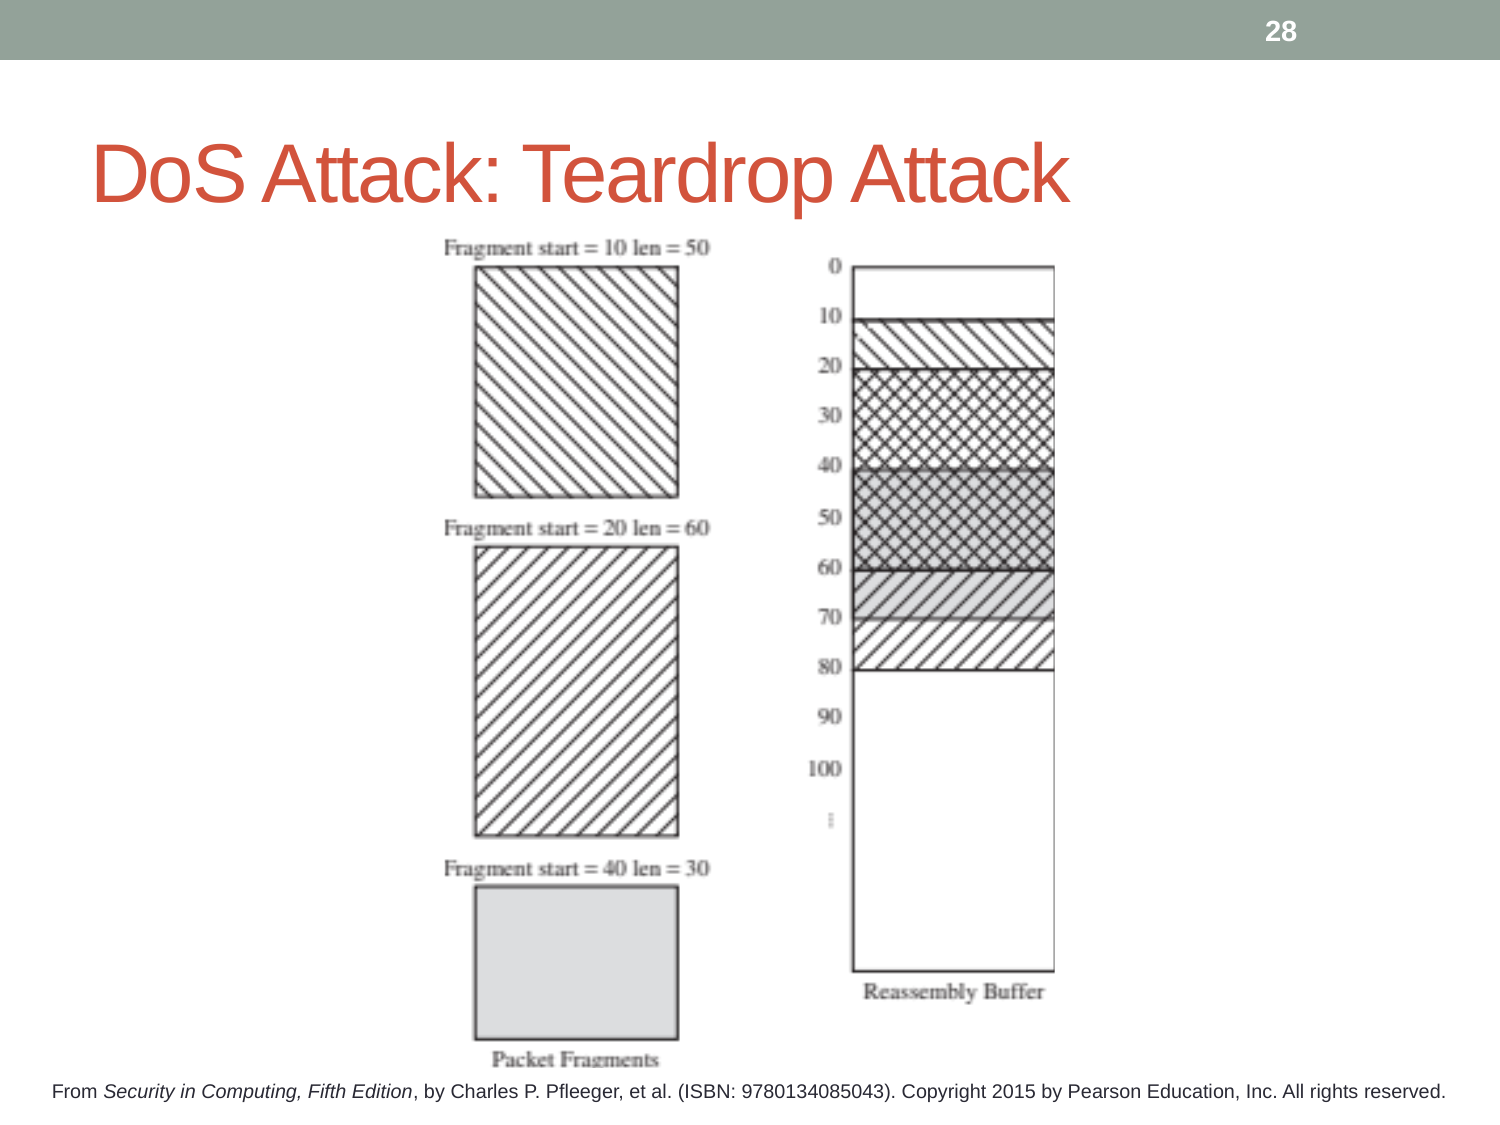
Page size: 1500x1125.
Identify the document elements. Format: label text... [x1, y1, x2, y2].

footer From Security in Computing, Fifth Edition, by Charles P. Pfleeger, et al. (ISBN: 9780134085043). Copyright 2015 by Pearson Education, Inc. All rights reserved. [0, 1075, 1500, 1125]
title DoS Attack: Teardrop Attack [75, 87, 1425, 250]
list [418, 215, 1080, 1086]
slide_number 28 [1250, 3, 1425, 57]
